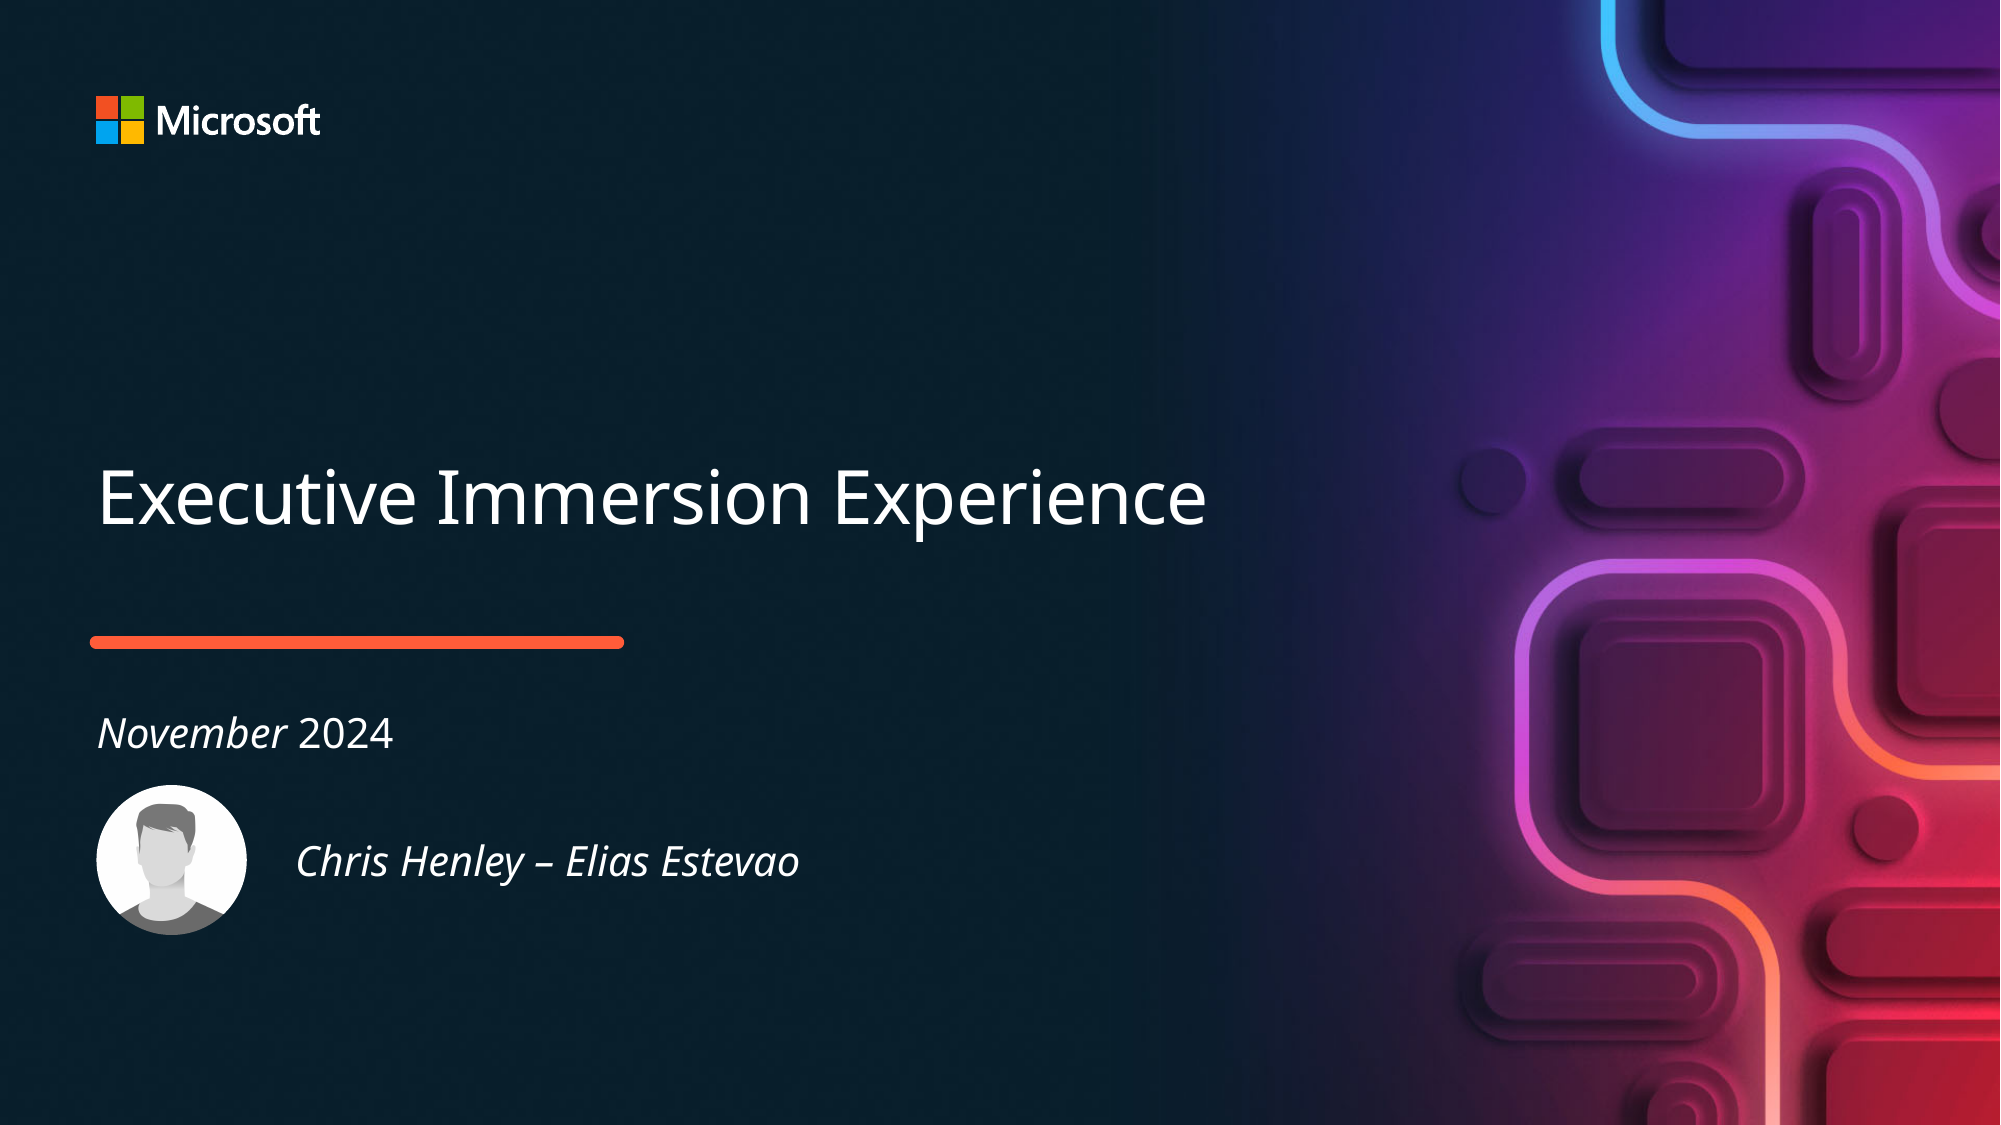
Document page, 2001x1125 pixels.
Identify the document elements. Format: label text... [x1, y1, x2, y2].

picture [0, 0, 2000, 1125]
list November 2024 [96, 707, 958, 1125]
title Executive Immersion Experience [96, 357, 1320, 540]
text_box Chris Henley – Elias Estevao [295, 834, 1157, 885]
